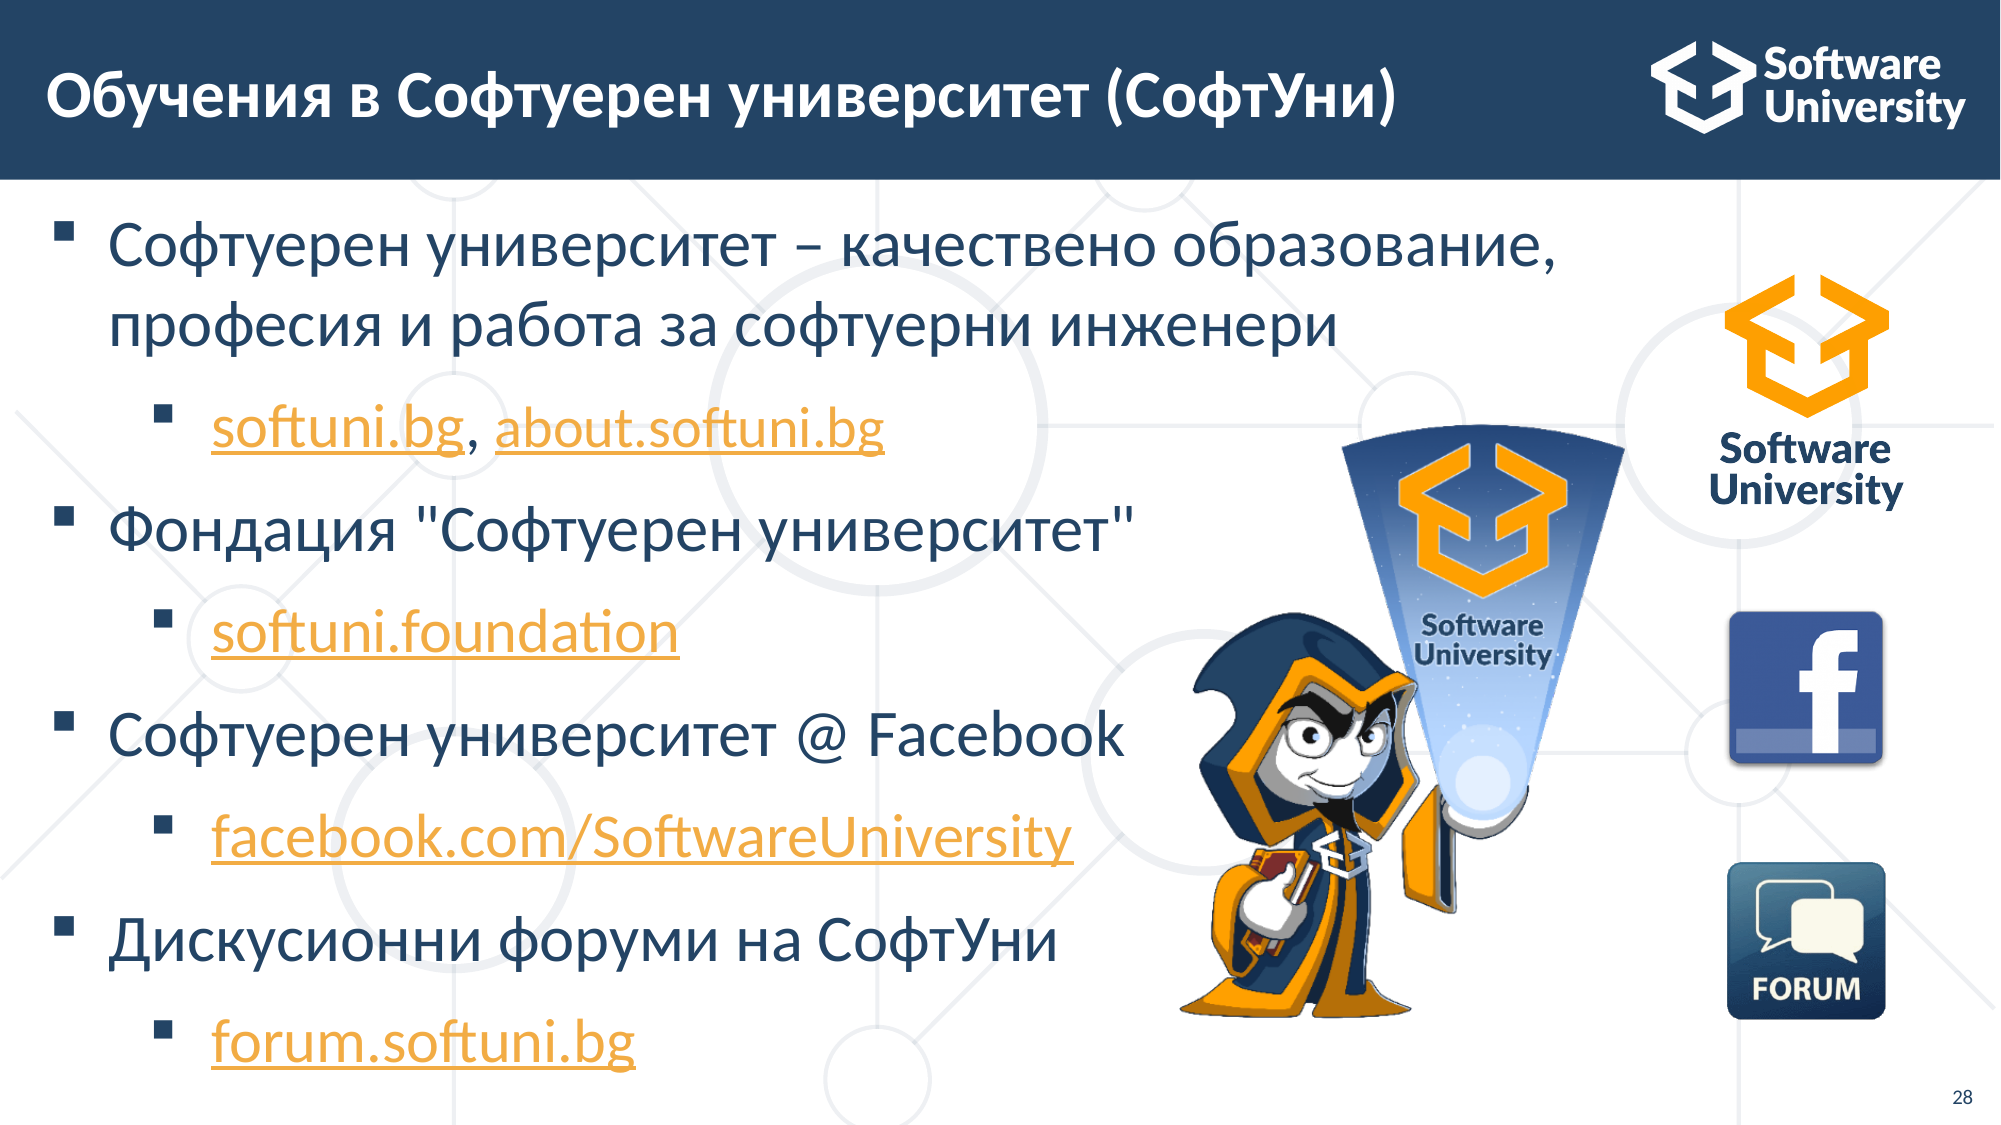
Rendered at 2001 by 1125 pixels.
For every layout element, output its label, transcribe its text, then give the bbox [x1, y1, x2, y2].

picture [1651, 41, 1966, 134]
title Обучения в Софтуерен университет (СофтУни) [28, 17, 1627, 163]
list Софтуерен университет – качествено образование, професия и работа за софтуерни инженери softuni.bg, about.softuni.bg Фондация "Софтуерен университет" softuni.foundation Софтуерен университет @ Facebook facebook.com/SoftwareUniversity Дискусионни форуми на СофтУни forum.softuni.bg [31, 193, 1650, 1094]
picture [1726, 861, 1886, 1020]
picture [1708, 274, 1904, 517]
text_box 28 [1927, 1067, 1989, 1117]
picture [1723, 605, 1889, 773]
